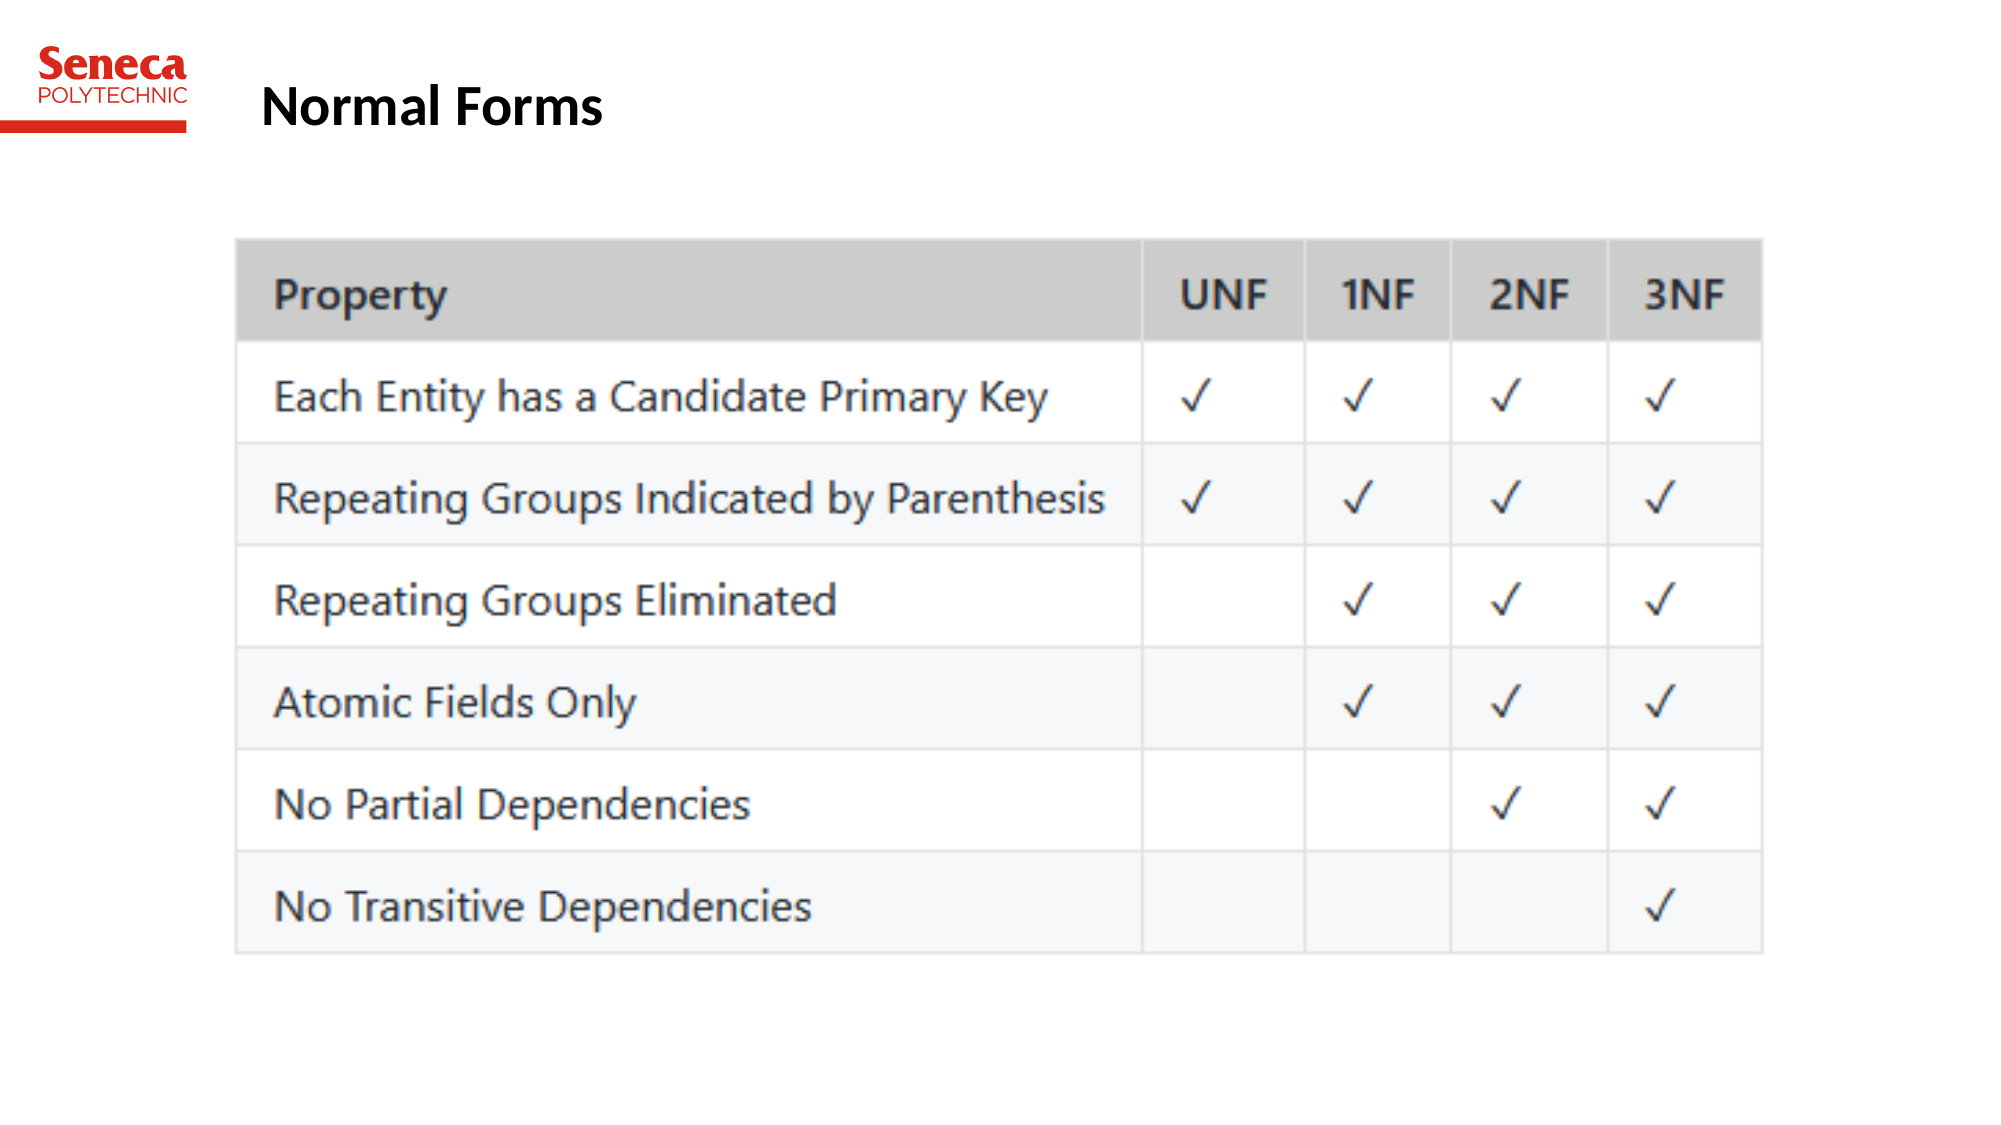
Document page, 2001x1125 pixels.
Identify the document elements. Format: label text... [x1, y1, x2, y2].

text_box [0, 119, 187, 134]
text_box Normal Forms [246, 59, 2000, 144]
picture [219, 222, 1781, 969]
picture [39, 46, 187, 103]
